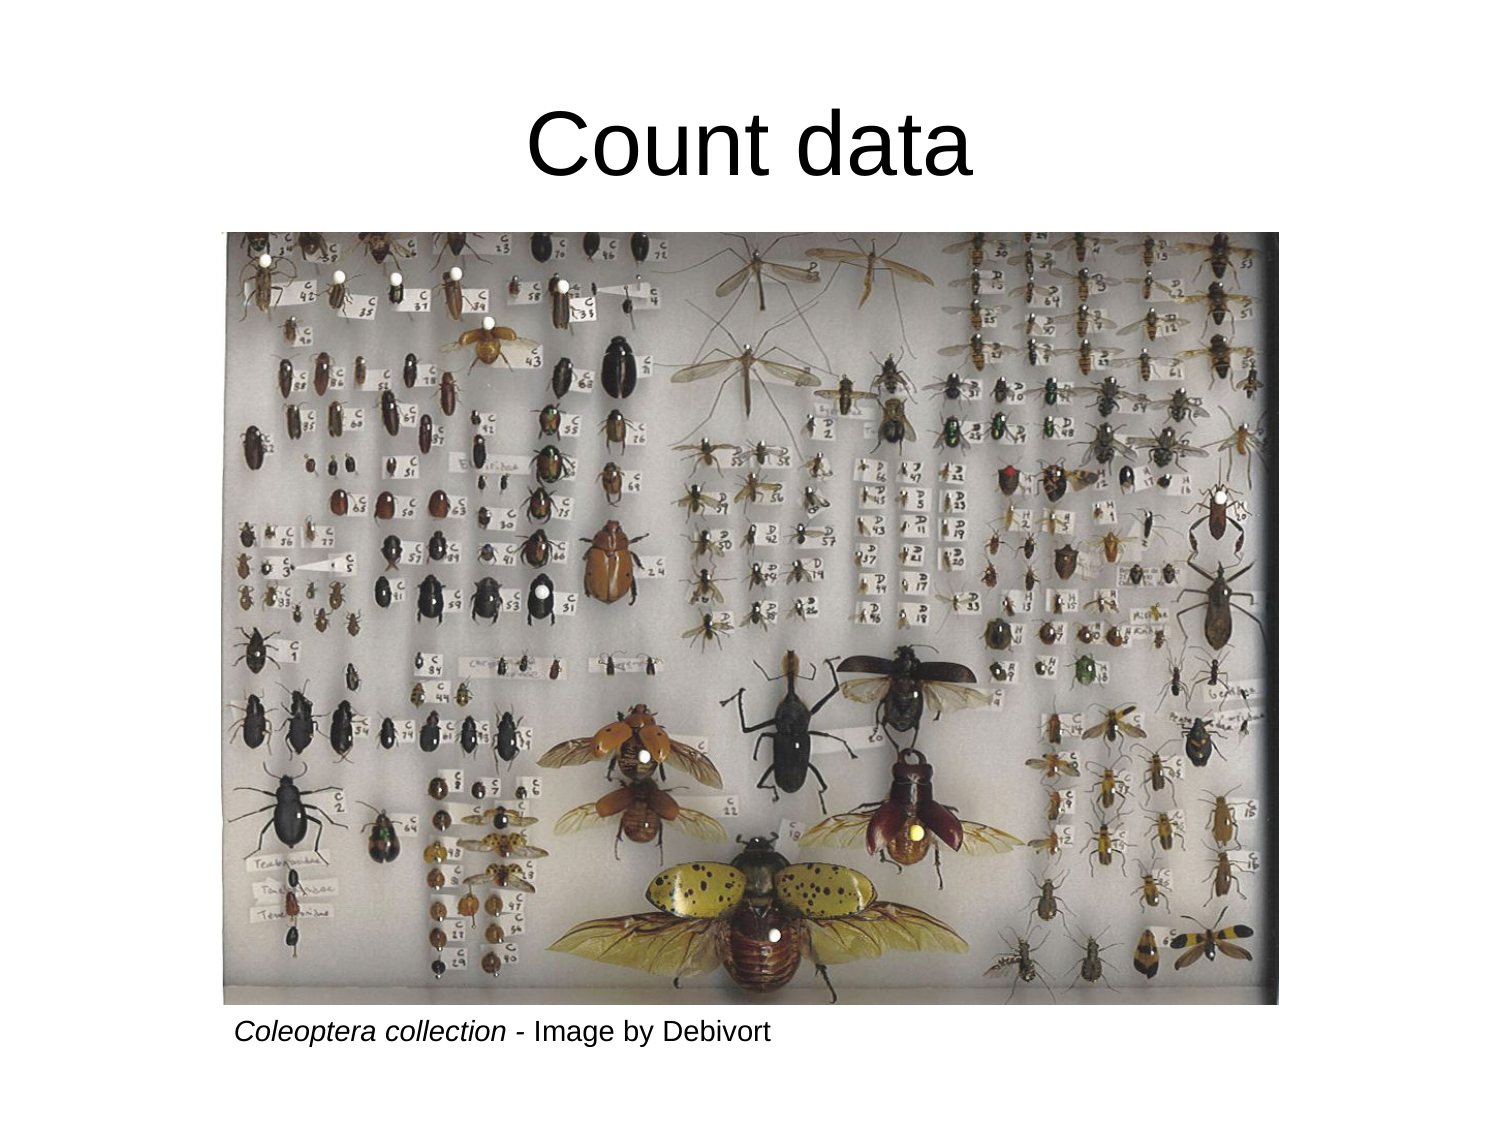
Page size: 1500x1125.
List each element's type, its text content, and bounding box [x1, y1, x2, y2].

text_box Coleoptera collection - Image by Debivort [219, 1013, 787, 1055]
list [221, 232, 1279, 1006]
title Count data [75, 45, 1425, 233]
